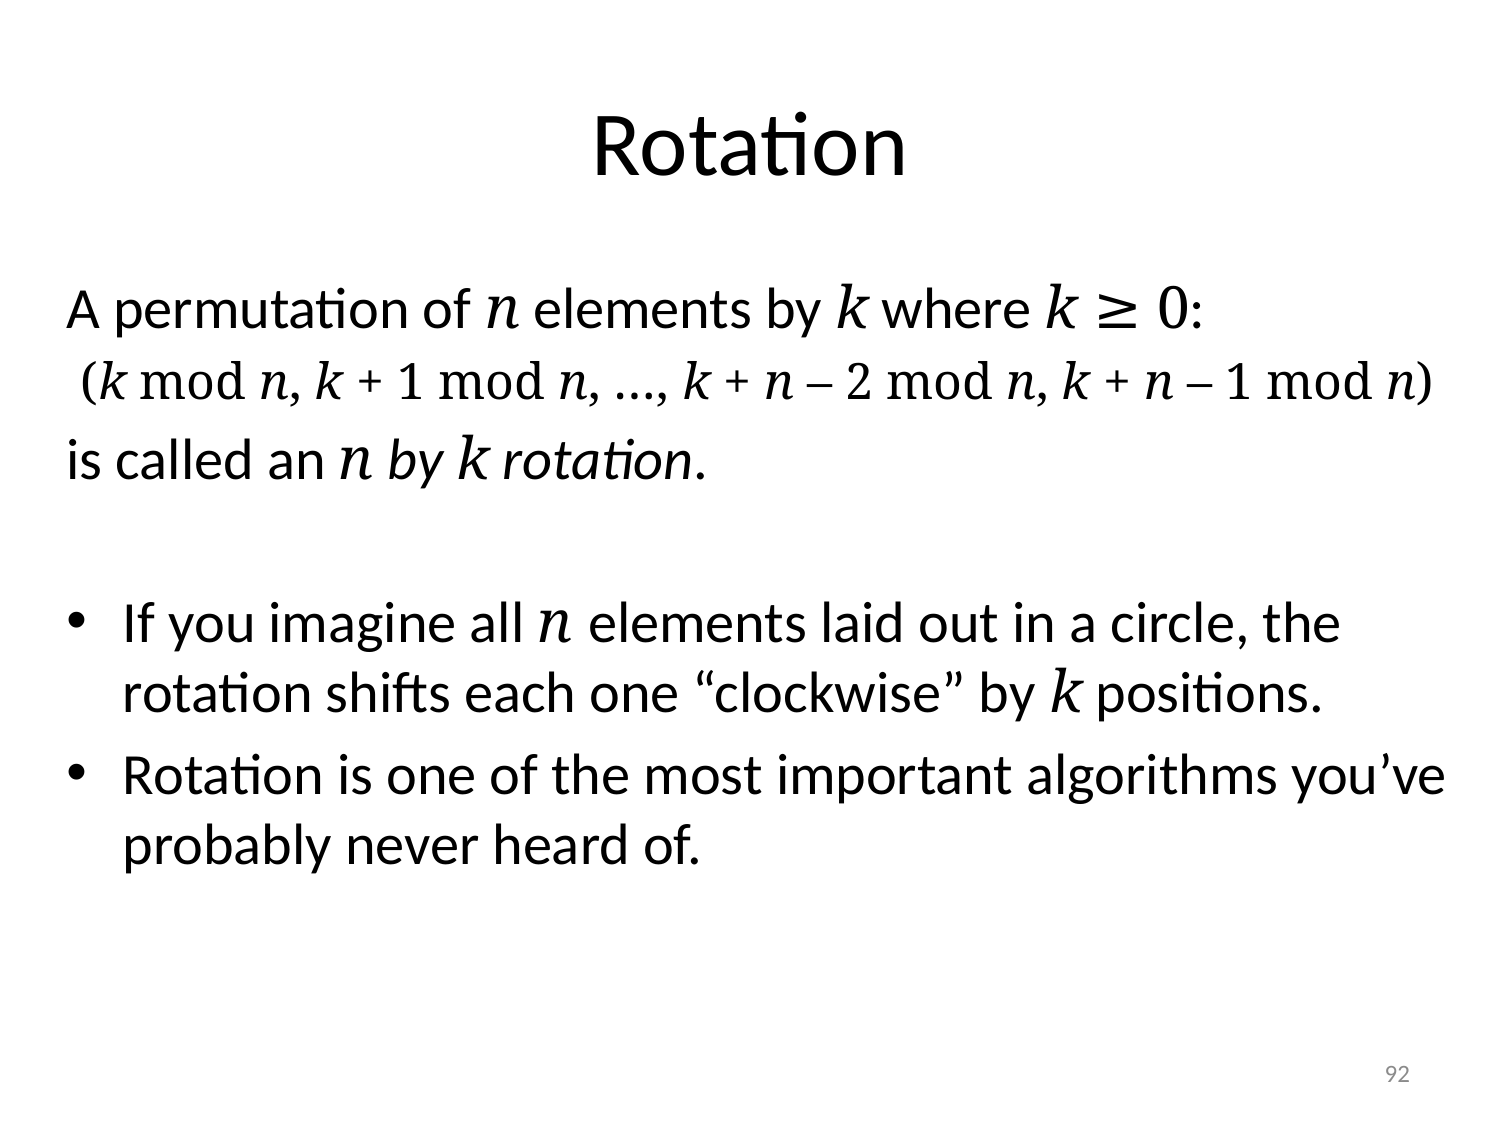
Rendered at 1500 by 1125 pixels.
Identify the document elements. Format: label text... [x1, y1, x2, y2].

slide_number 92 [1074, 1042, 1425, 1103]
list A permutation of n elements by k where k ≥ 0: (k mod n, k + 1 mod n, …, k + n – 2 mod n, k + n – 1 mod n) is called an n by k rotation. If you imagine all n elements laid out in a circle, the rotation shifts each one “clockwise” by k positions. Rotation is one of the most important algorithms you’ve probably never heard of. [51, 262, 1463, 1005]
title Rotation [75, 45, 1425, 233]
